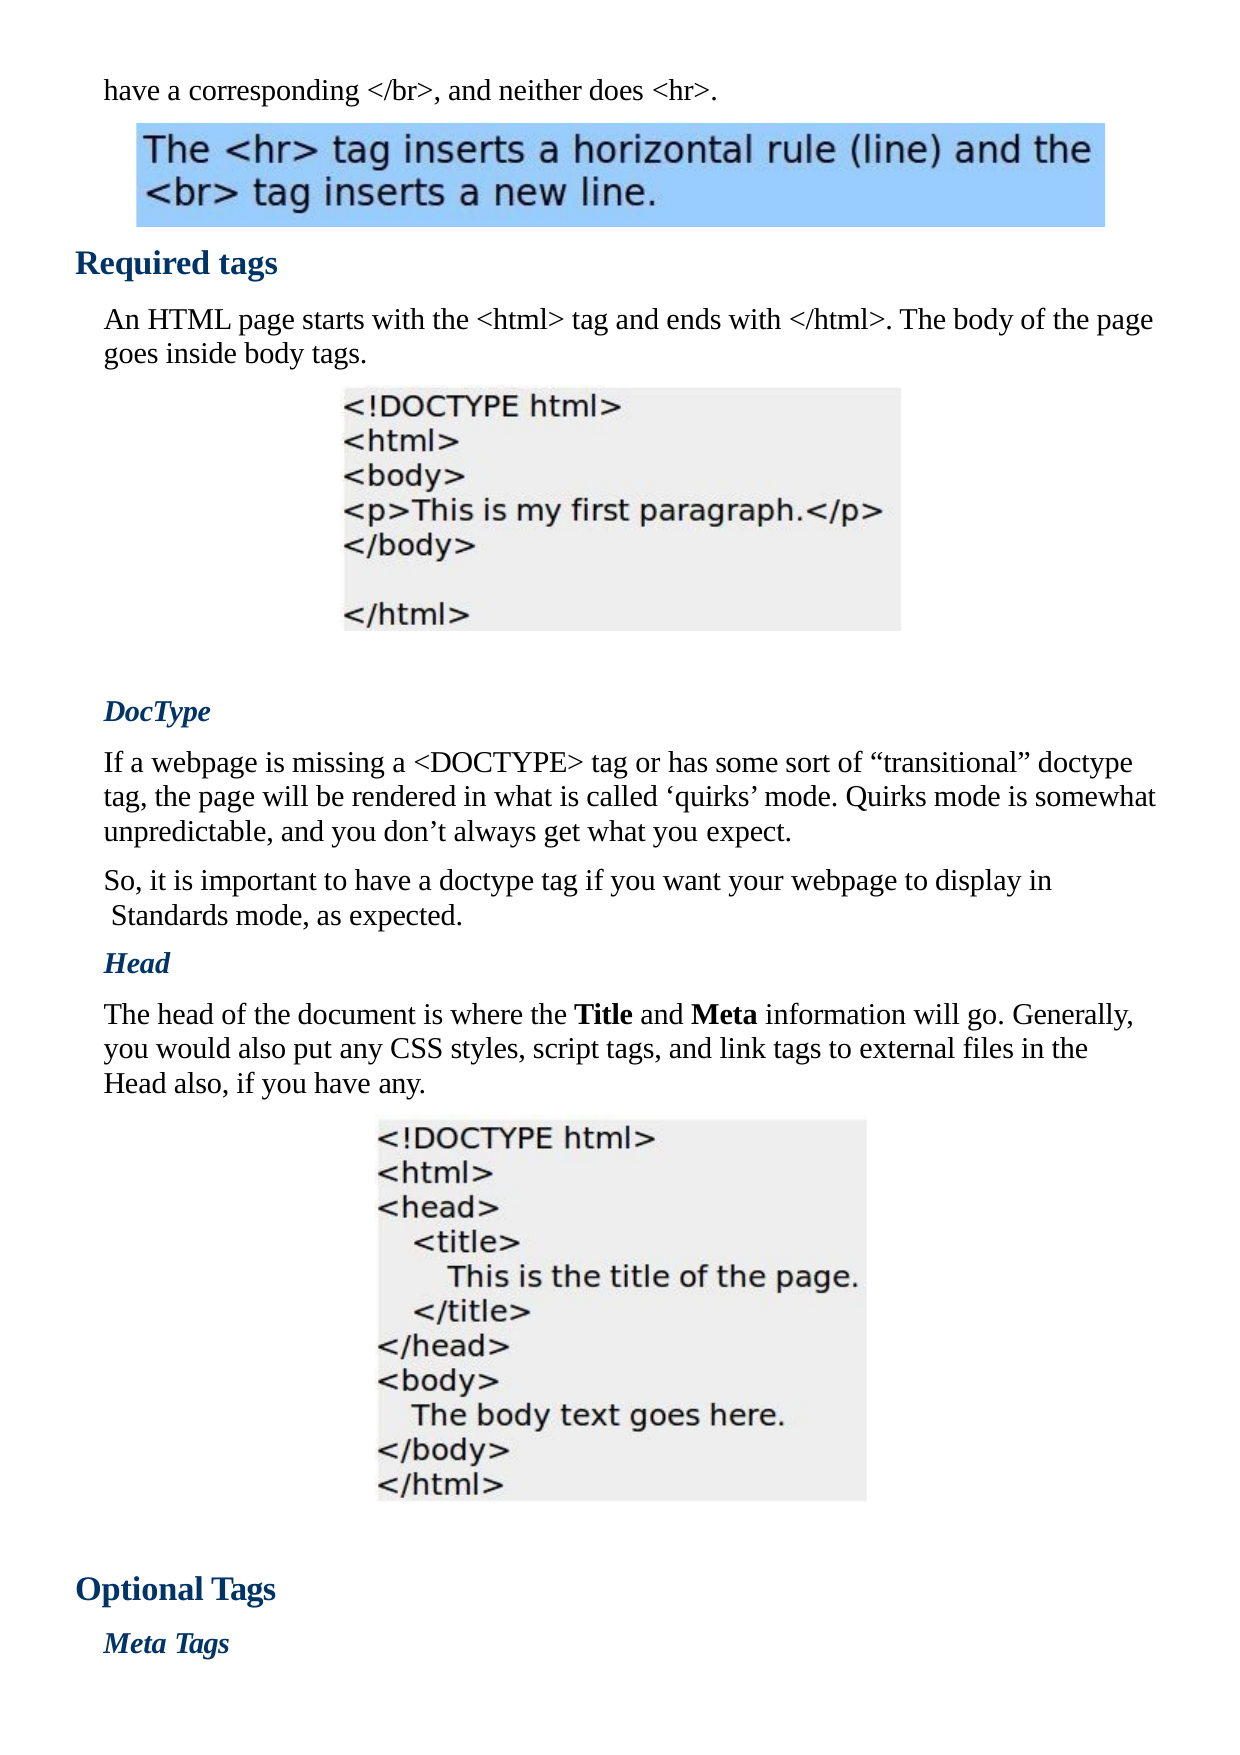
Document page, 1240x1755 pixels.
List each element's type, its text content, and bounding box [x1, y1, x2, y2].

text_box Required tags An HTML page starts with the <html> tag and ends with </html>. The body of the page goes inside body tags. [72, 218, 1162, 370]
text_box [340, 385, 902, 631]
text_box DocType If a webpage is missing a <DOCTYPE> tag or has some sort of “transitional” doctype tag, the page will be rendered in what is called ‘quirks’ mode. Quirks mode is somewhat unpredictable, and you don’t always get what you expect. So, it is important to have a doctype tag if you want your webpage to display in Standards mode, as expected. Head The head of the document is where the Title and Meta information will go. Generally, you would also put any CSS styles, script tags, and link tags to external files in the Head also, if you have any. [101, 676, 1165, 1100]
text_box [374, 1114, 867, 1504]
text_box Optional Tags Meta Tags [72, 1546, 284, 1660]
text_box [136, 123, 1106, 218]
text_box have a corresponding </br>, and neither does <hr>. [101, 68, 722, 107]
